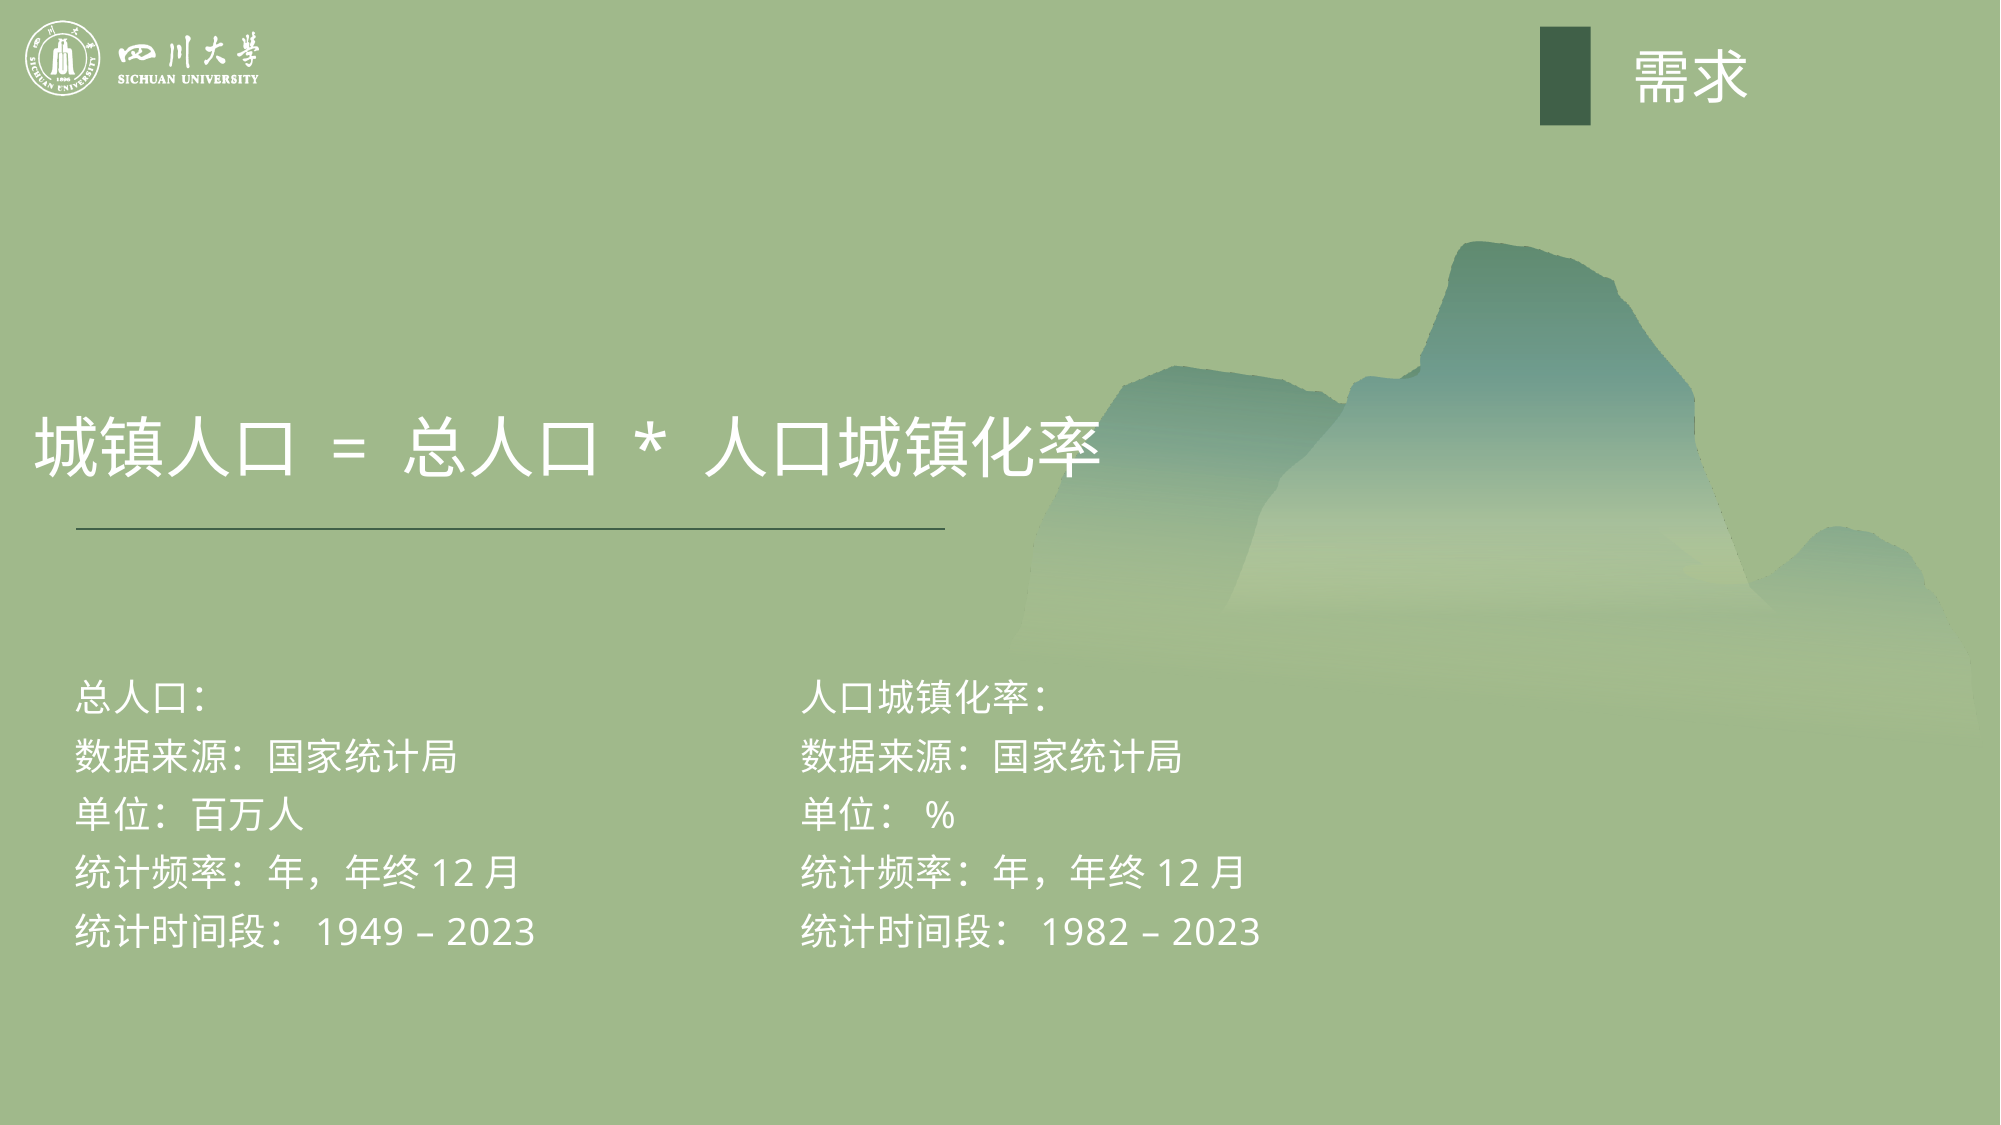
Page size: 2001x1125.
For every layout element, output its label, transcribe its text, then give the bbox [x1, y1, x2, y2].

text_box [1539, 25, 2000, 126]
text_box 人口城镇化率： 数据来源：国家统计局 单位：% 统计频率：年，年终12月 统计时间段：1982 – 2023 [785, 653, 1420, 961]
text_box 总人口： 数据来源：国家统计局 单位：百万人 统计频率：年，年终12月 统计时间段：1949 – 2023 [59, 653, 694, 961]
picture [0, 7, 298, 111]
picture [1005, 239, 1983, 750]
text_box 城镇人口 = 总人口 * 人口城镇化率 [17, 398, 1005, 494]
